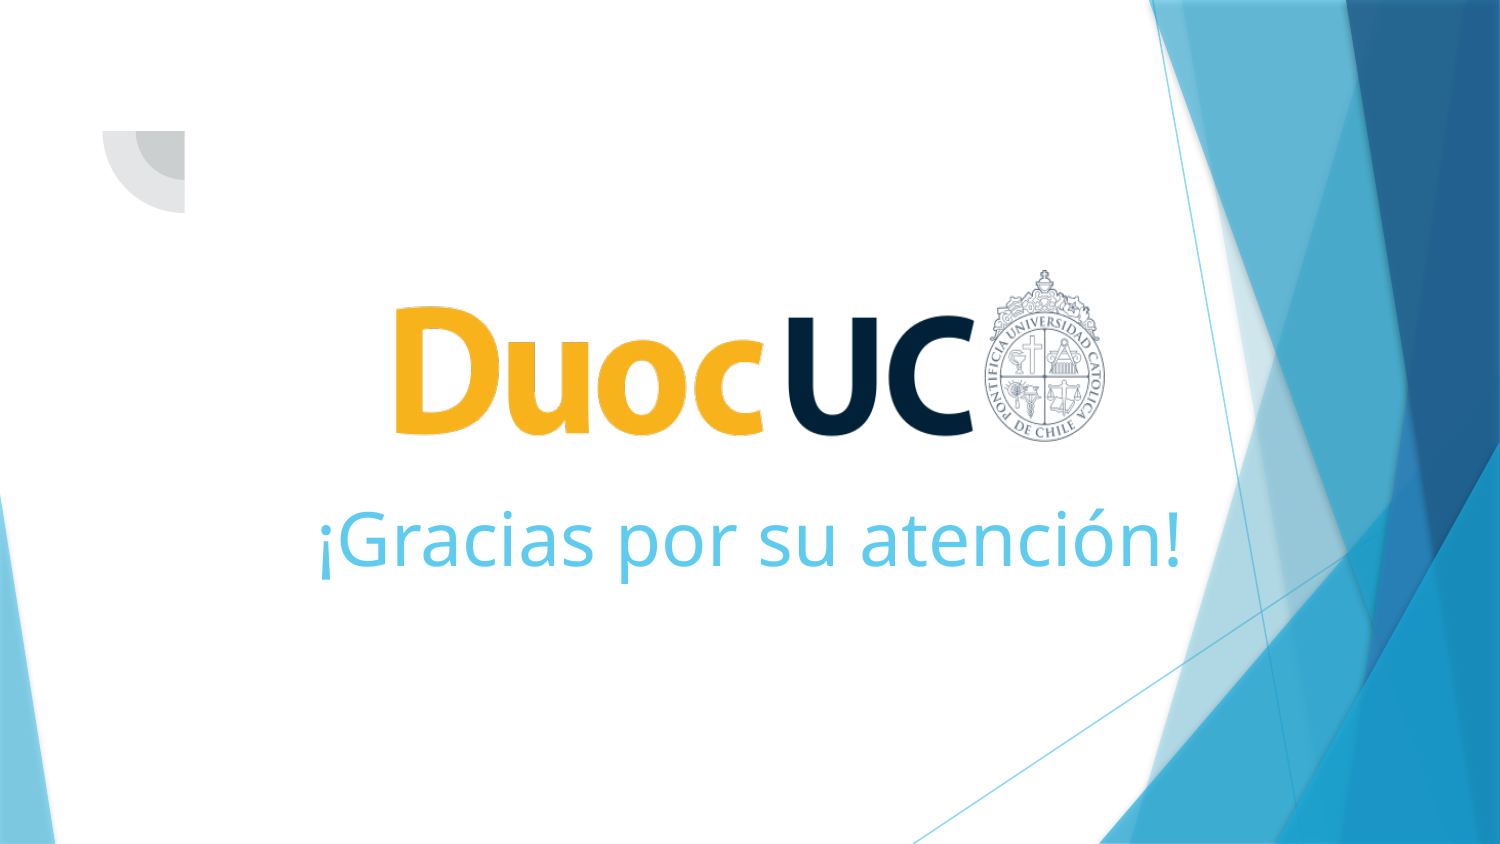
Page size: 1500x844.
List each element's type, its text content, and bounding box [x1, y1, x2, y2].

picture [385, 258, 1115, 454]
title ¡Gracias por su atención! [100, 452, 1401, 621]
